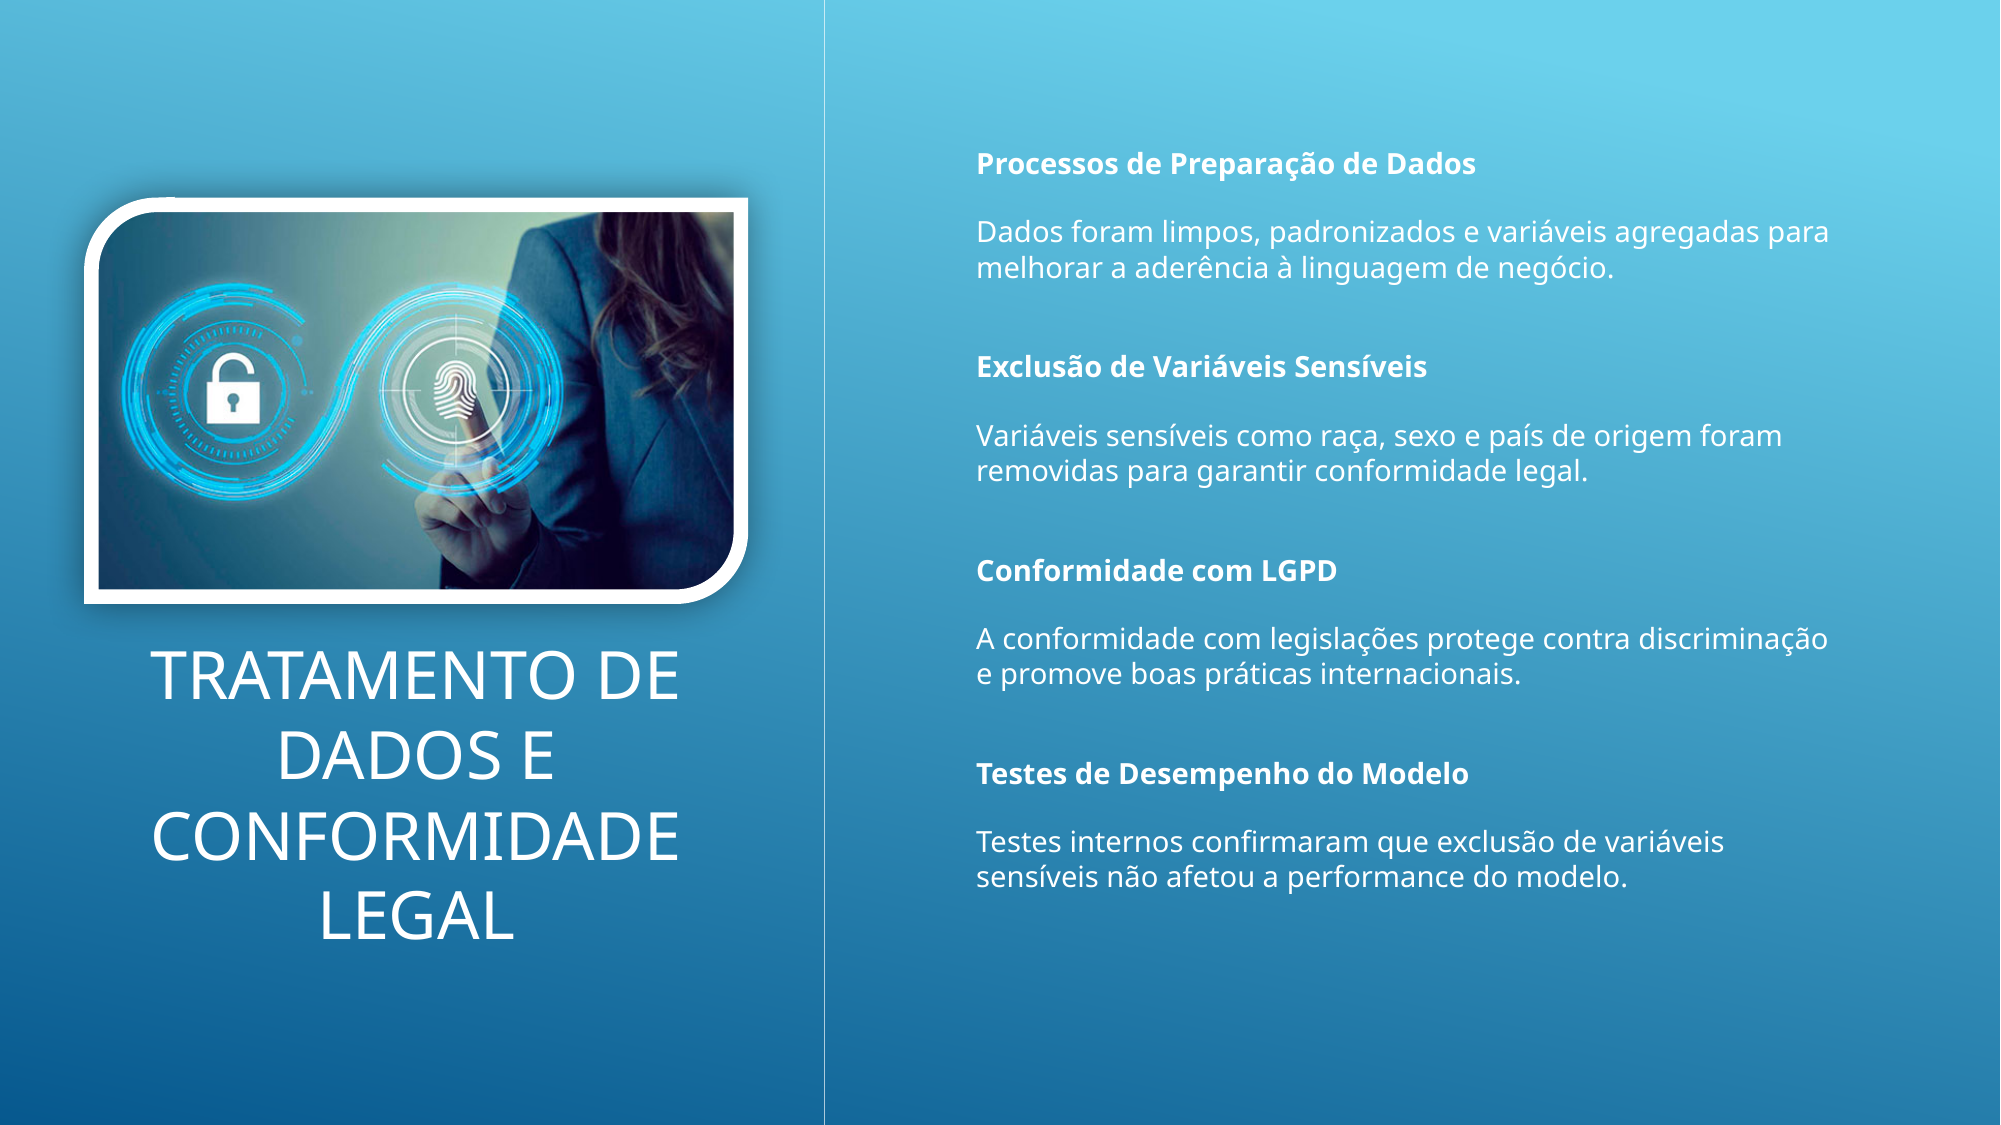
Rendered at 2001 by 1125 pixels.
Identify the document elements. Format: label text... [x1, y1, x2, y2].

title Tratamento de dados e Conformidade Legal [91, 625, 741, 980]
text_box Processos de Preparação de Dados Dados foram limpos, padronizados e variáveis agregadas para melhorar a aderência à linguagem de negócio. Exclusão de Variáveis Sensíveis Variáveis sensíveis como raça, sexo e país de origem foram removidas para garantir conformidade legal. Conformidade com LGPD A conformidade com legislações protege contra discriminação e promove boas práticas internacionais. Testes de Desempenho do Modelo Testes internos confirmaram que exclusão de variáveis sensíveis não afetou a performance do modelo. [961, 137, 1862, 1014]
picture [91, 204, 742, 597]
